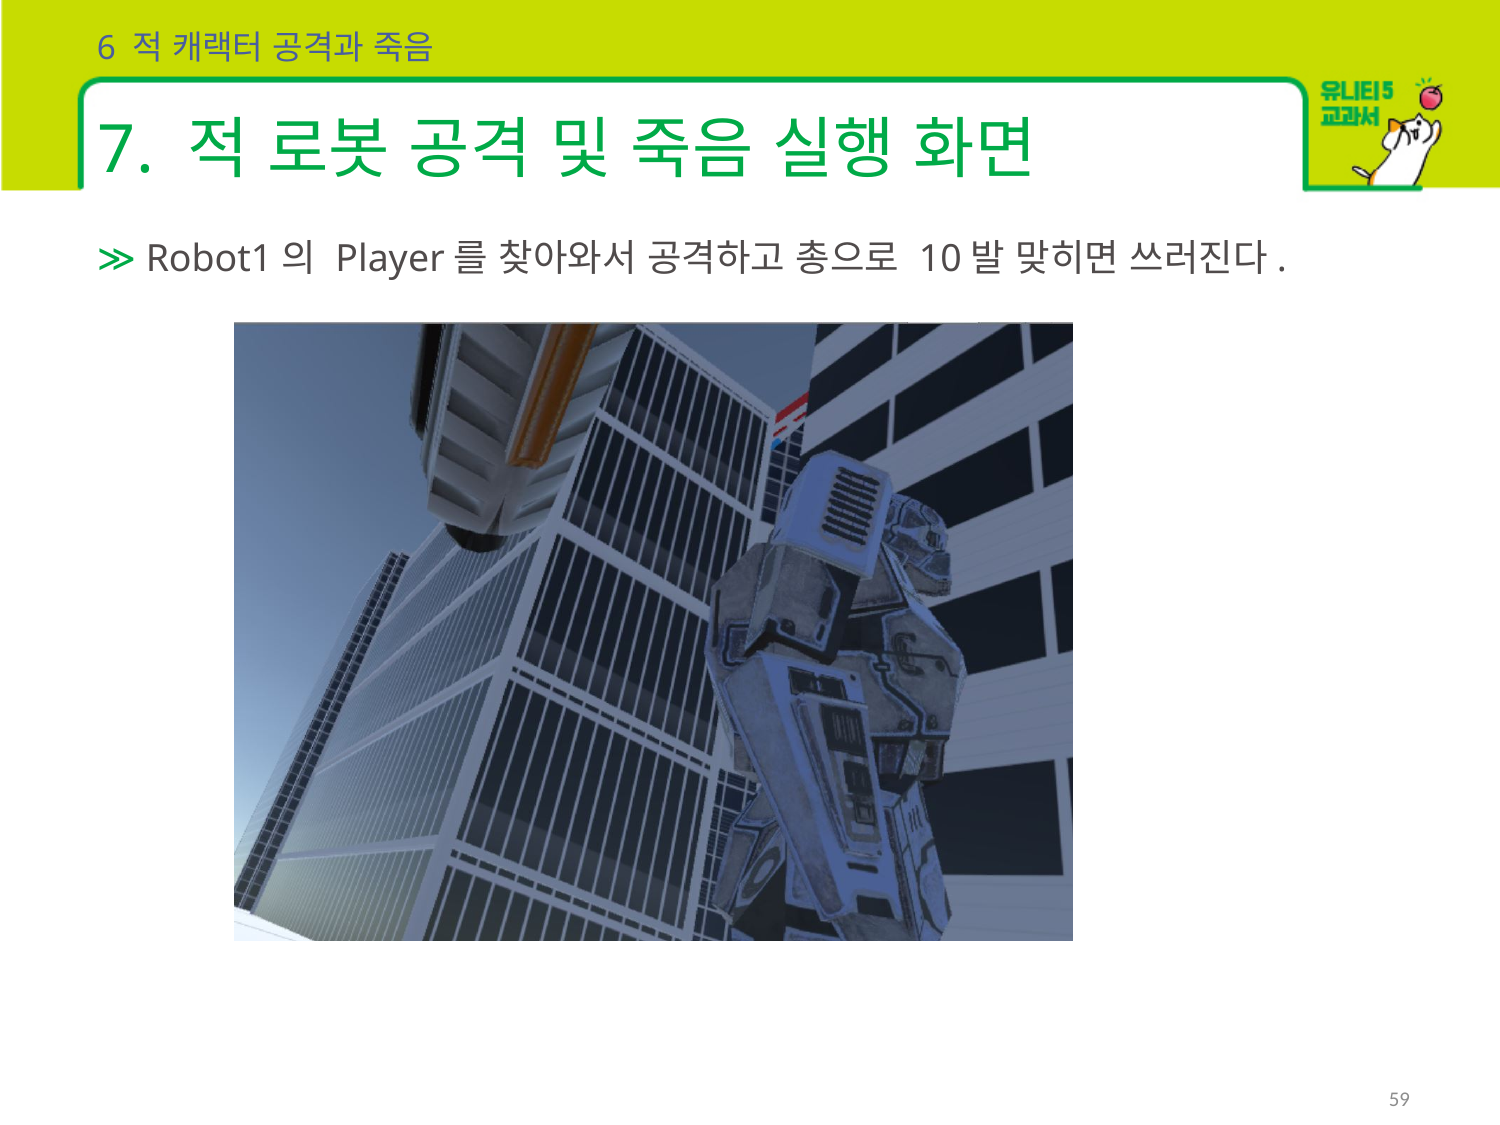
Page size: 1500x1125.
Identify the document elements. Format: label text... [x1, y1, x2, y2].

list Robot1의 Player를 찾아와서 공격하고 총으로 10발 맞히면 쓰러진다. [81, 222, 1412, 990]
picture [0, 0, 1500, 1125]
list 6 적 캐랙터 공격과 죽음 [81, 14, 722, 62]
title 7. 적 로봇 공격 및 죽음 실행 화면 [82, 61, 1413, 193]
slide_number 59 [1074, 1074, 1425, 1123]
